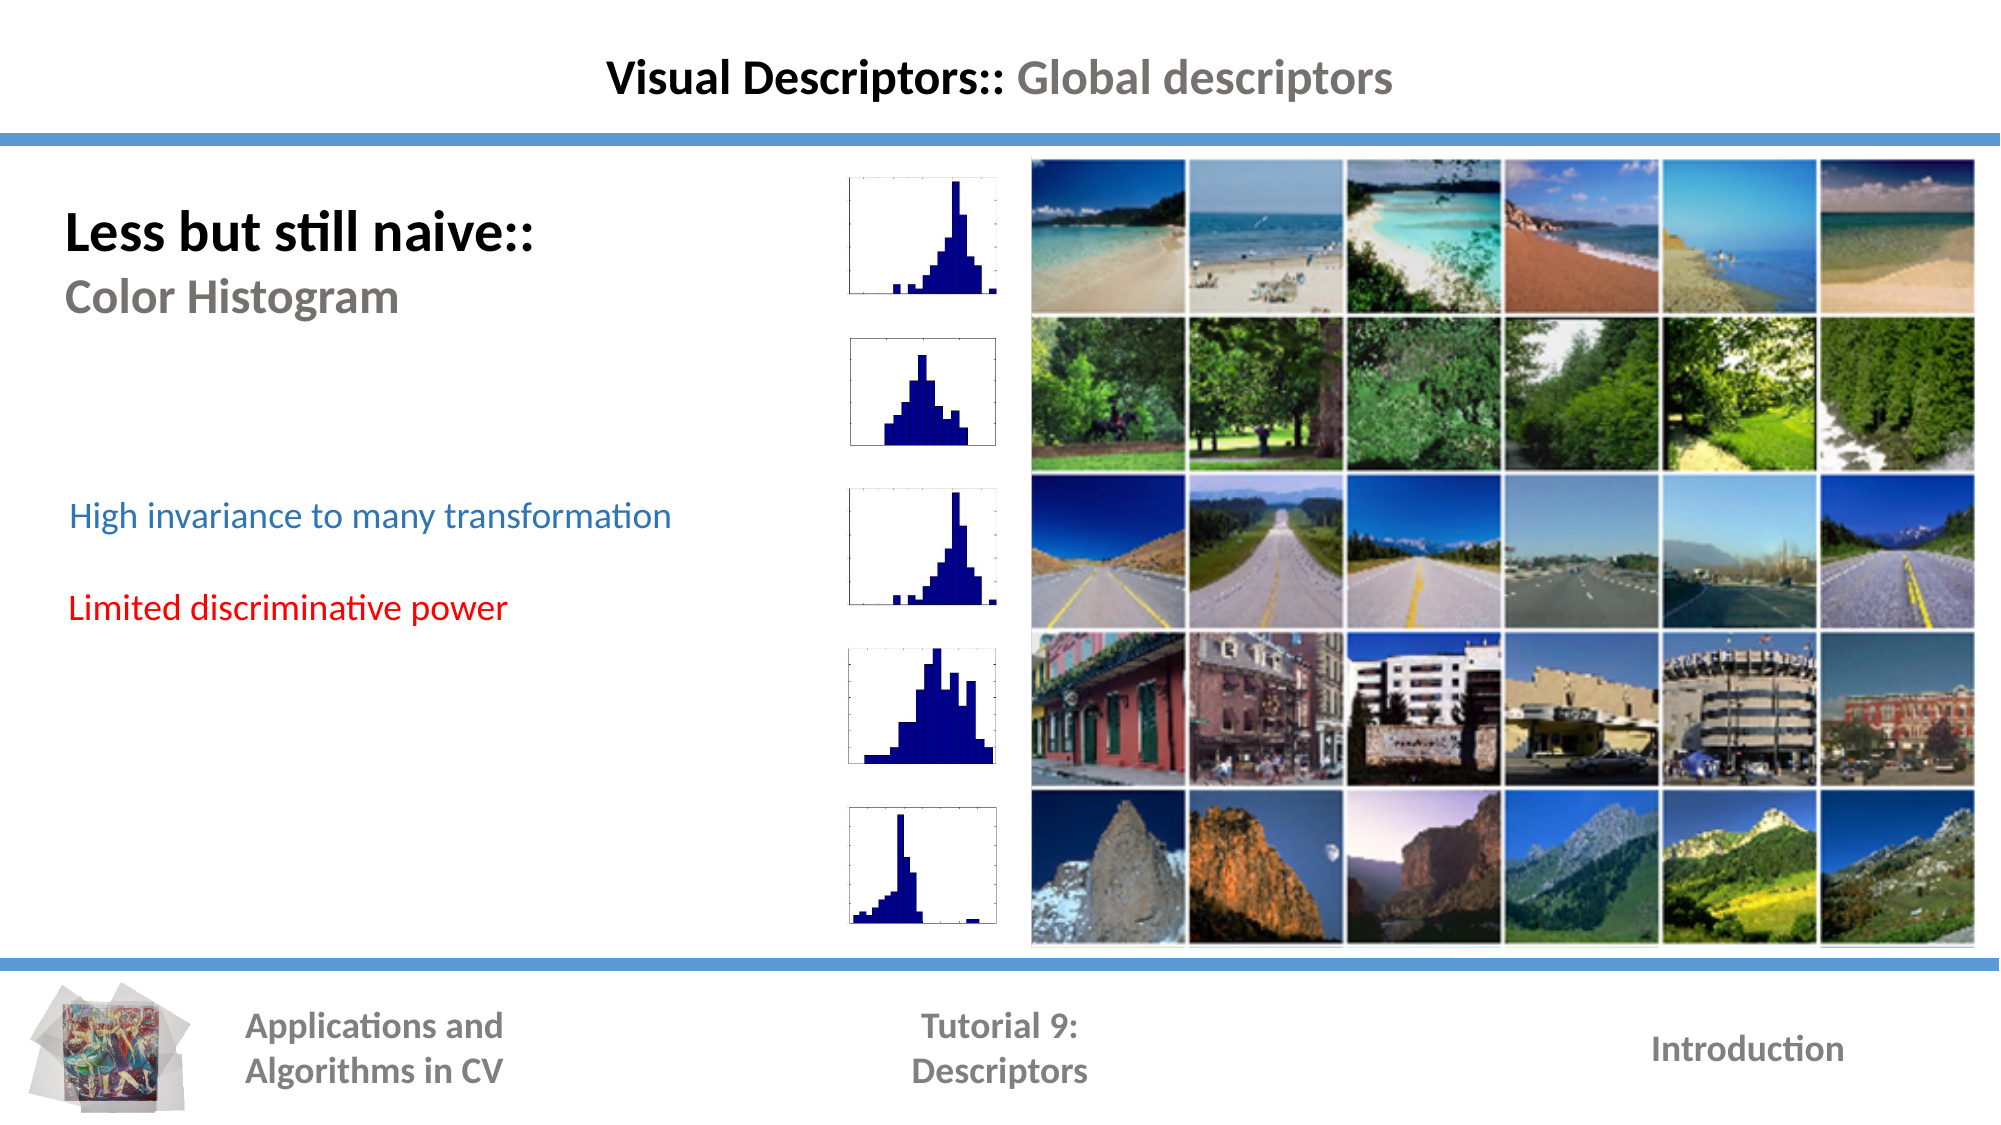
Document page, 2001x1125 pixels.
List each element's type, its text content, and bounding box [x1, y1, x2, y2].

picture [1027, 156, 1979, 948]
text_box Tutorial 9: Descriptors [712, 993, 1287, 1099]
text_box Less but still naive:: Color Histogram [50, 185, 670, 331]
picture [847, 646, 998, 765]
picture [847, 176, 998, 295]
text_box Visual Descriptors:: Global descriptors [529, 36, 1471, 112]
picture [847, 487, 998, 606]
picture [847, 805, 998, 925]
text_box Introduction [1598, 1016, 1898, 1077]
text_box High invariance to many transformation [54, 483, 688, 544]
picture [847, 335, 998, 447]
picture [28, 979, 193, 1115]
text_box Limited discriminative power [53, 575, 524, 636]
text_box Applications and Algorithms in CV [230, 993, 529, 1099]
